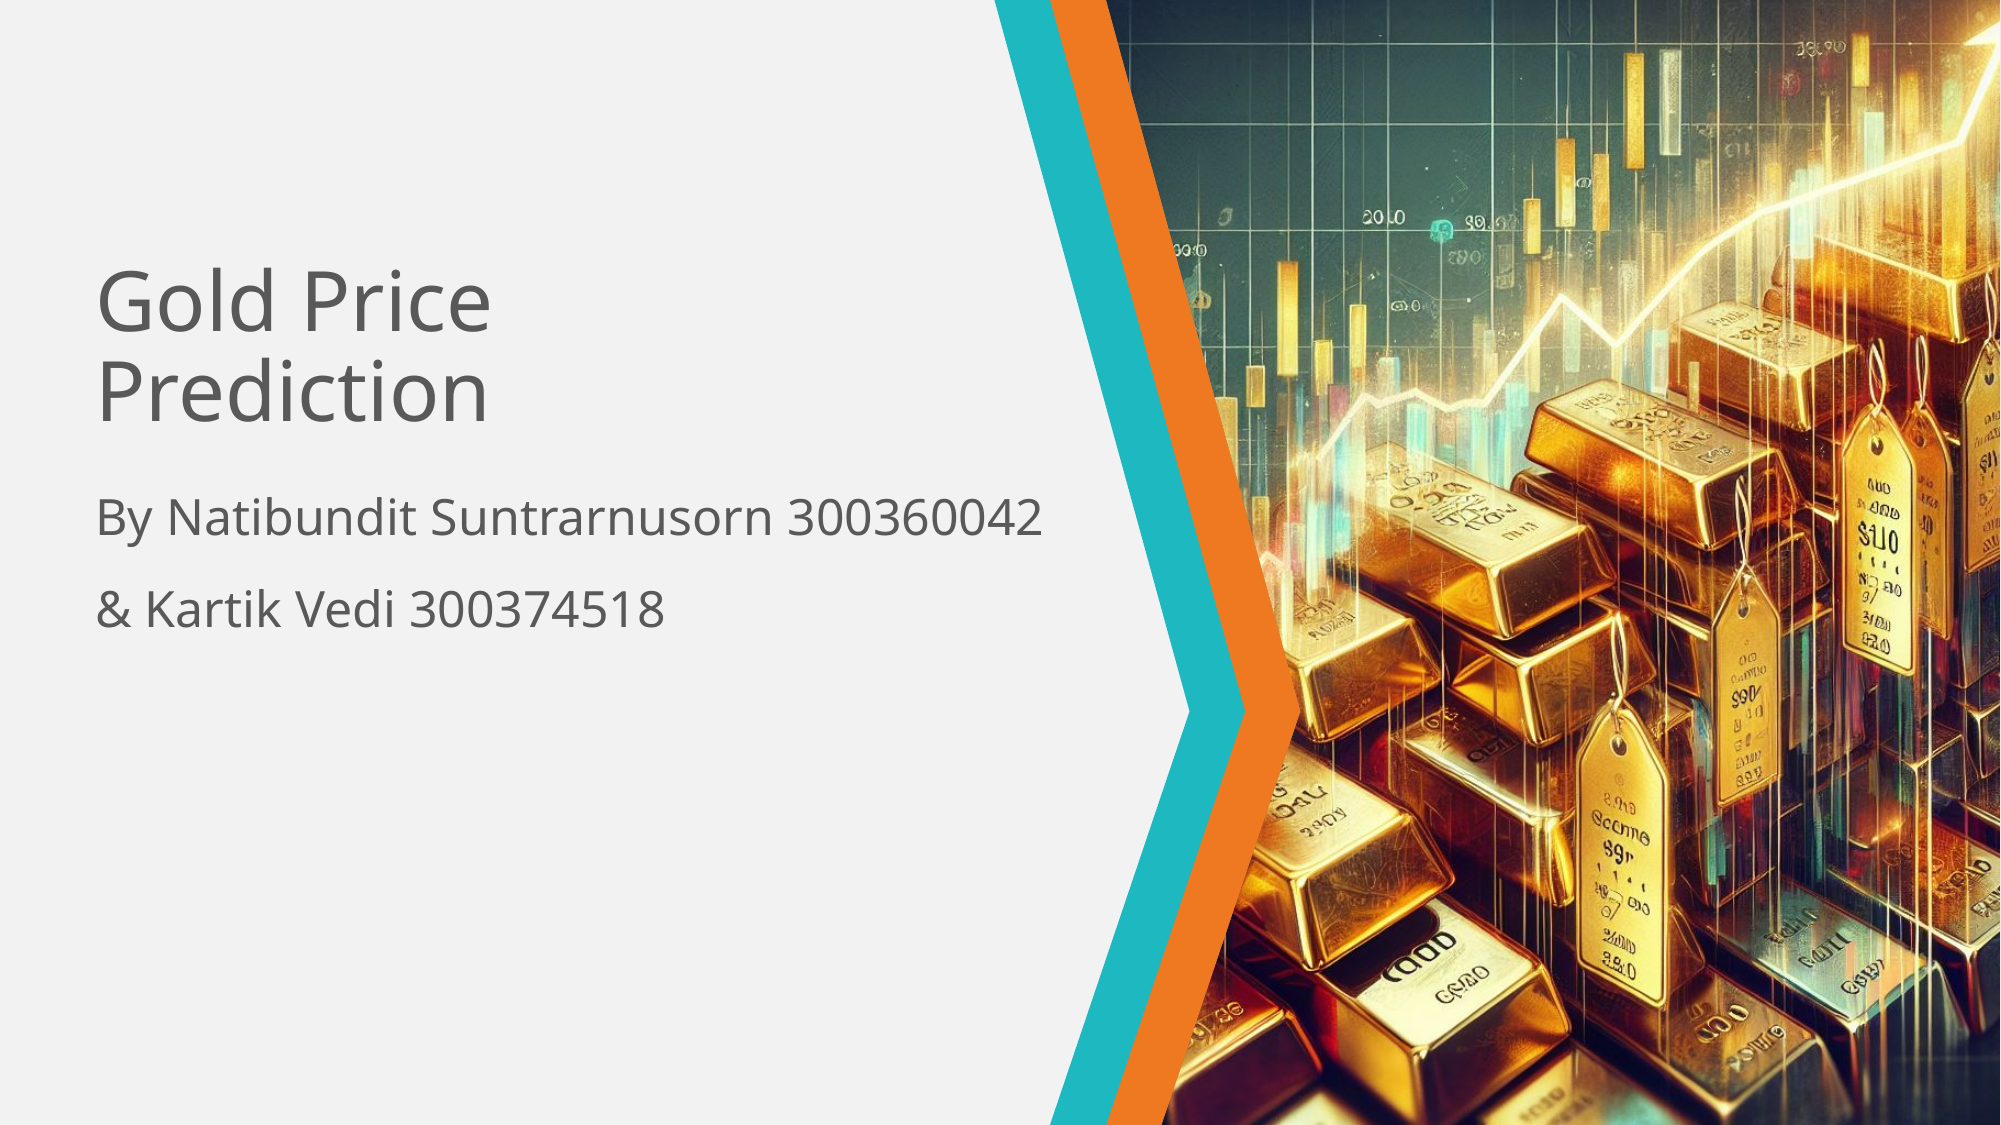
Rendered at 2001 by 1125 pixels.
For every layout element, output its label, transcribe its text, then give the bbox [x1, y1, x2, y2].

subtitle By Natibundit Suntrarnusorn 300360042 & Kartik Vedi 300374518 [80, 484, 1106, 679]
picture [1106, 0, 2000, 1125]
title Gold Price Prediction [80, 302, 921, 447]
